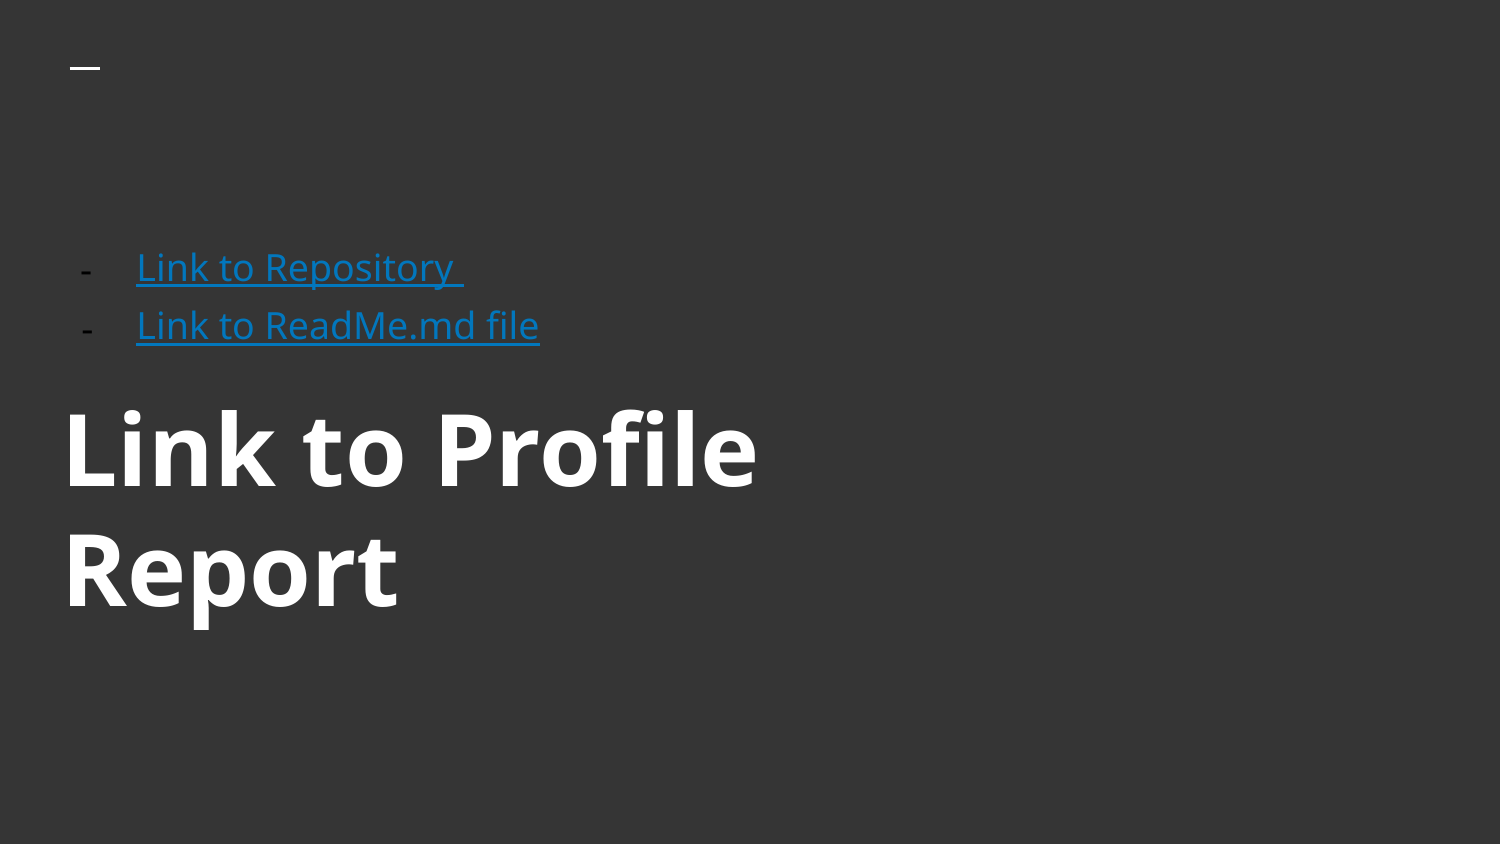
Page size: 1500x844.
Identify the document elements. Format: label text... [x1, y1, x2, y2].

title Link to Repository Link to ReadMe.md file Link to Profile Report [46, 116, 1071, 746]
